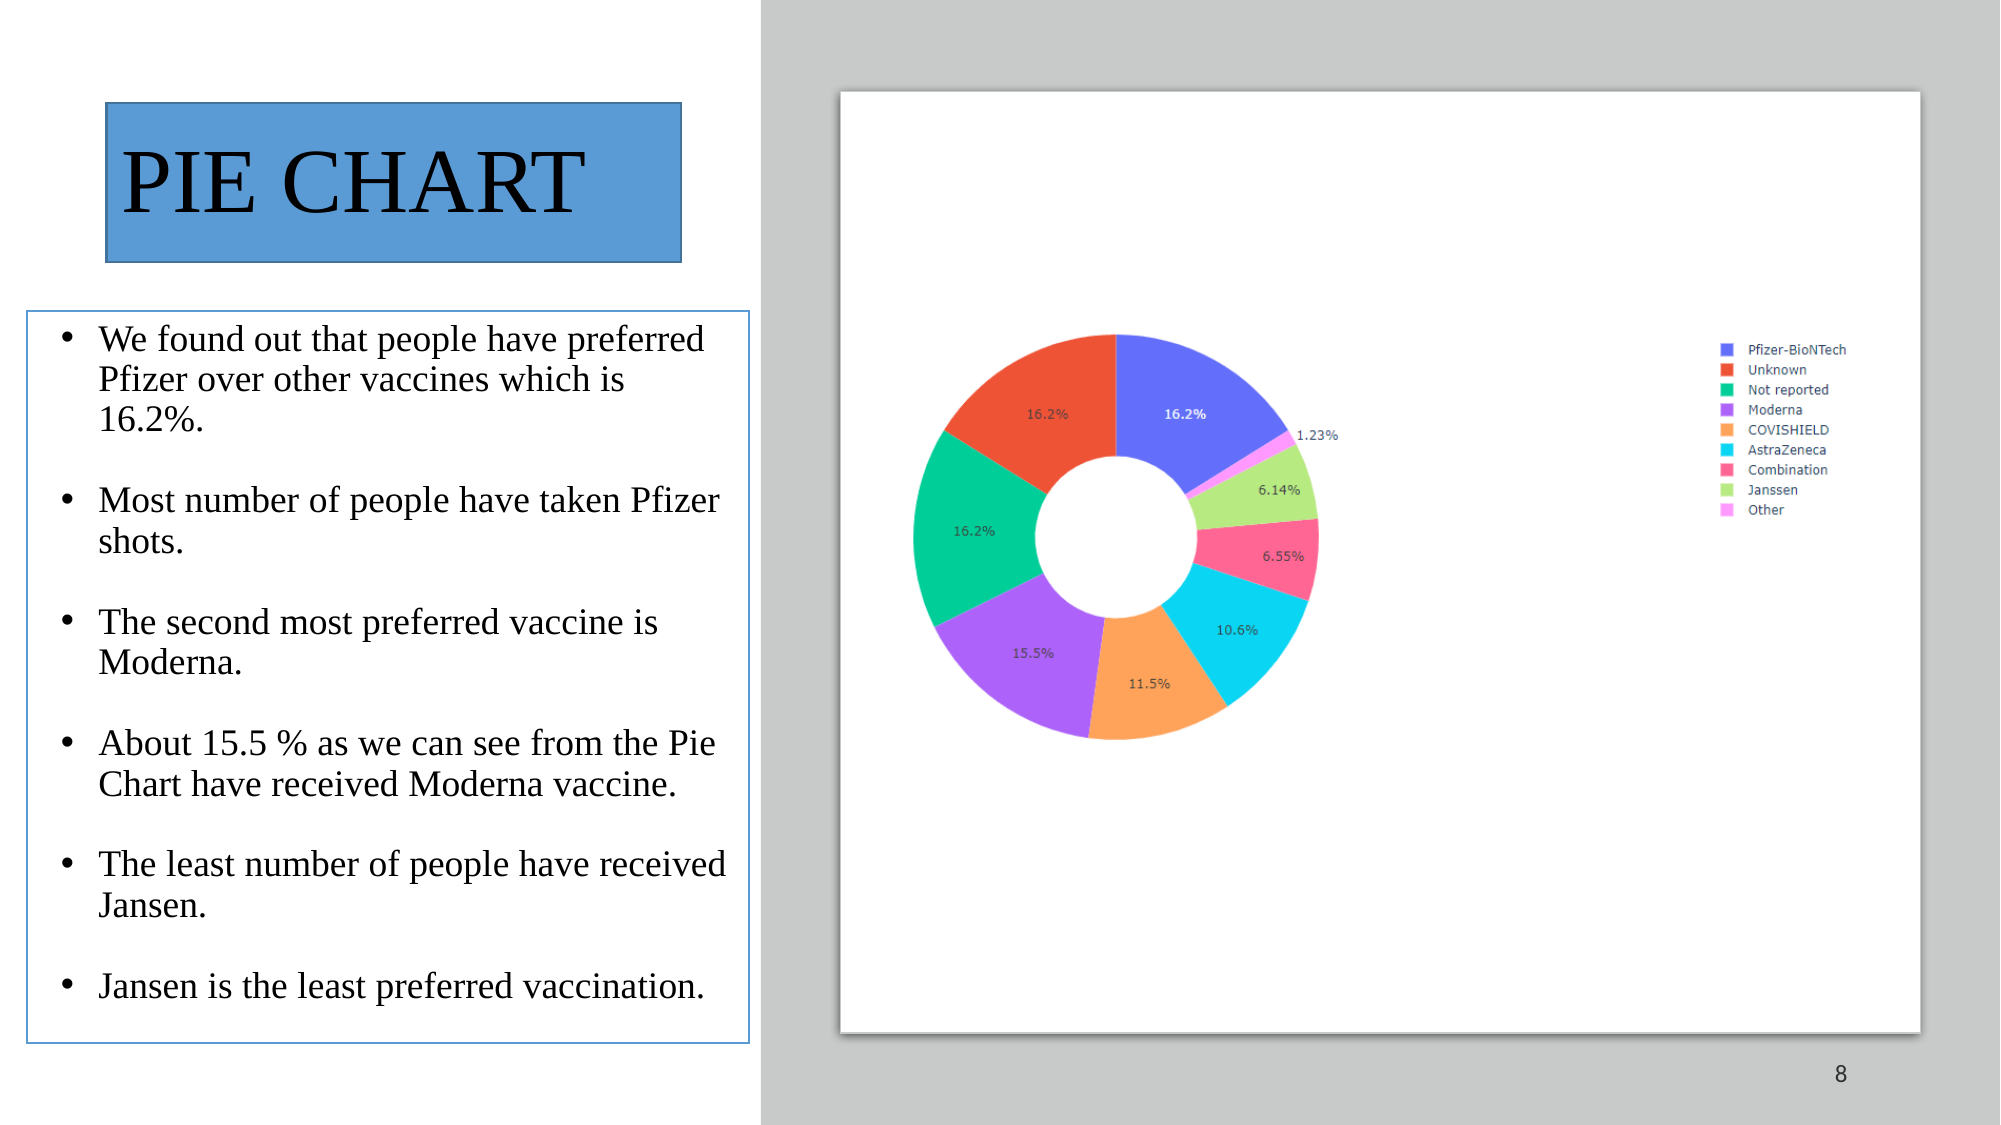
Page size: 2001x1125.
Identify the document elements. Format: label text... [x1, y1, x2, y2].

slide_number 8 [1412, 1042, 1863, 1103]
text_box [839, 90, 1922, 1034]
text_box [760, 0, 2000, 1125]
title Pie chart [105, 102, 682, 263]
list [886, 284, 1875, 840]
list We found out that people have preferred Pfizer over other vaccines which is 16.2%. Most number of people have taken Pfizer shots. The second most preferred vaccine is Moderna. About 15.5 % as we can see from the Pie Chart have received Moderna vaccine. The least number of people have received Jansen. Jansen is the least preferred vaccination. [26, 310, 750, 1044]
